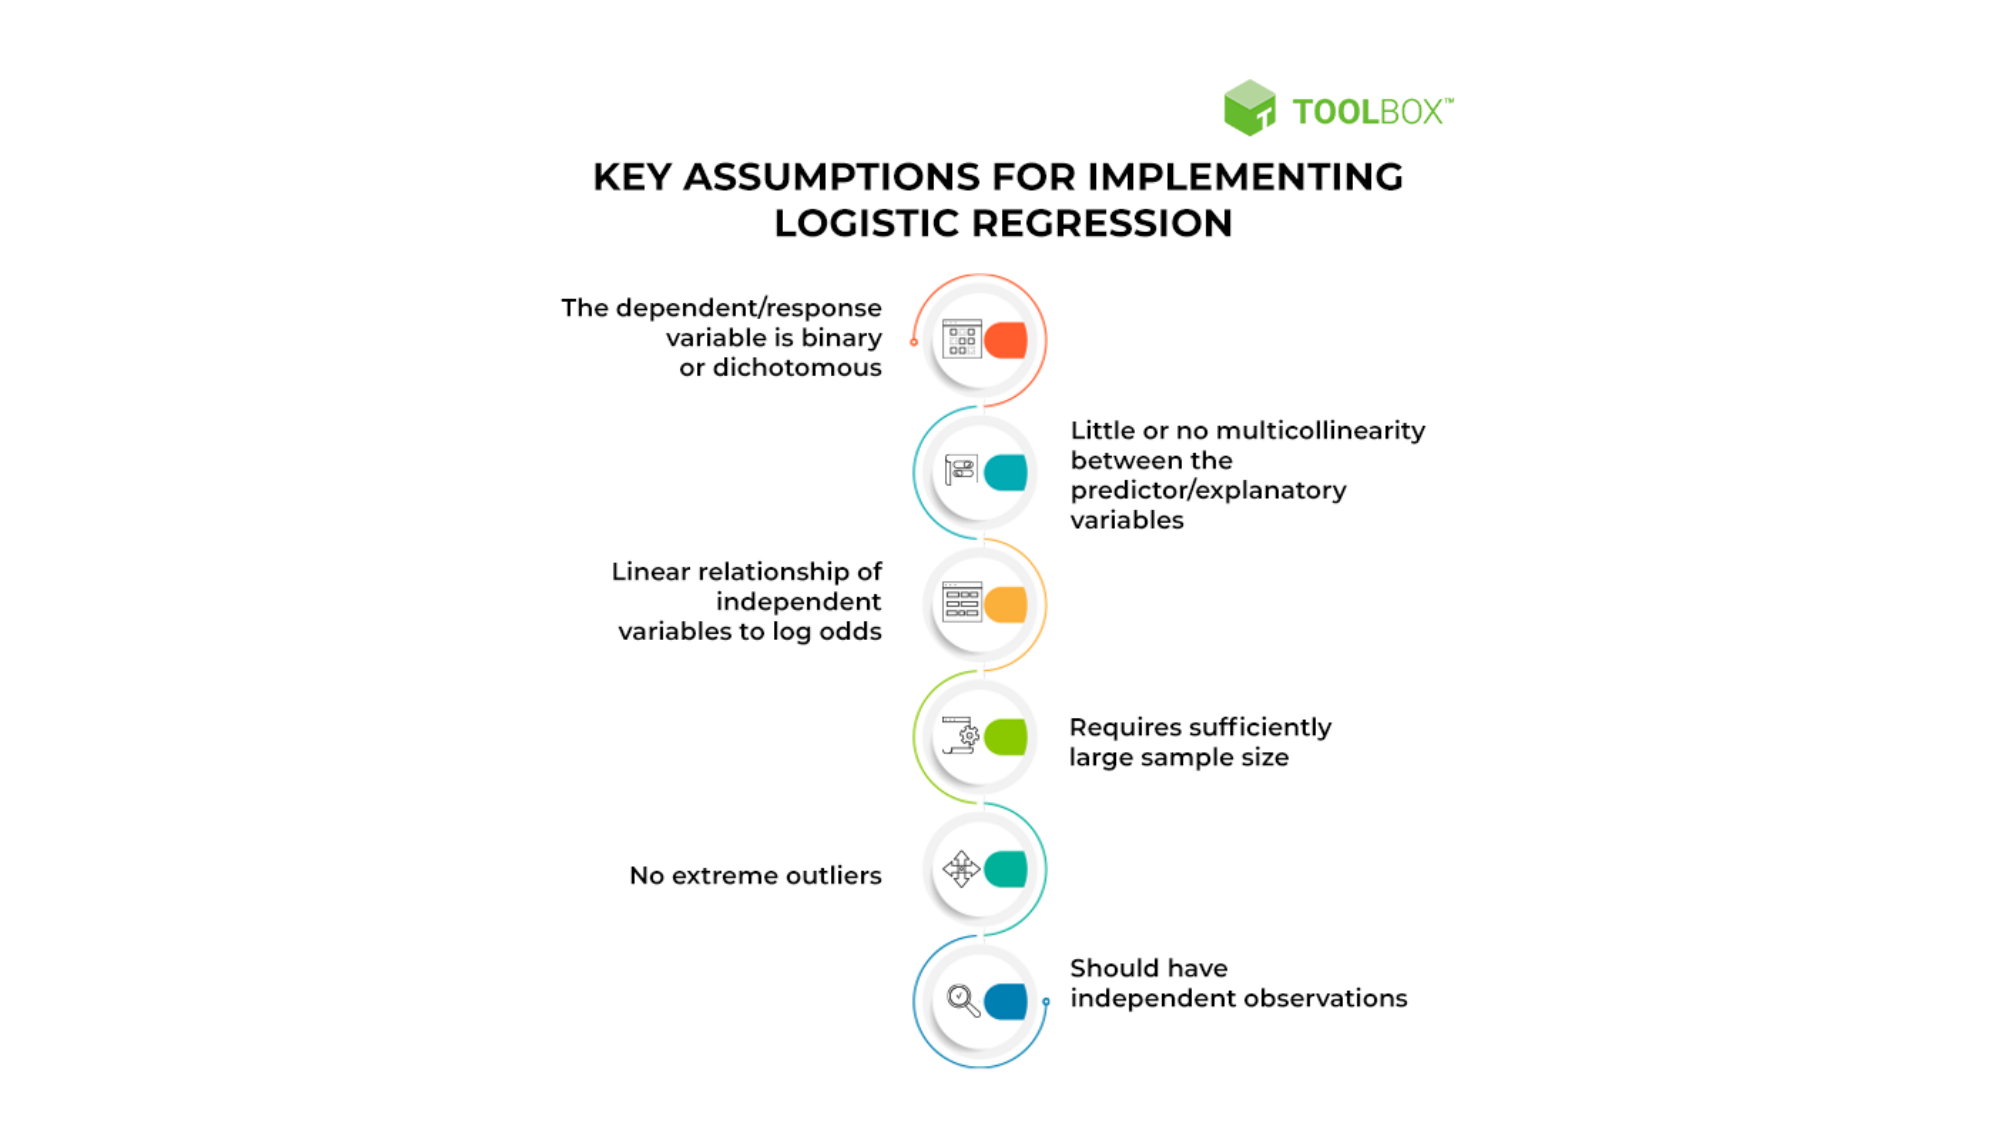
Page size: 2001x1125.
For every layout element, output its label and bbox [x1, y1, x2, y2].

list [487, 48, 1515, 1075]
